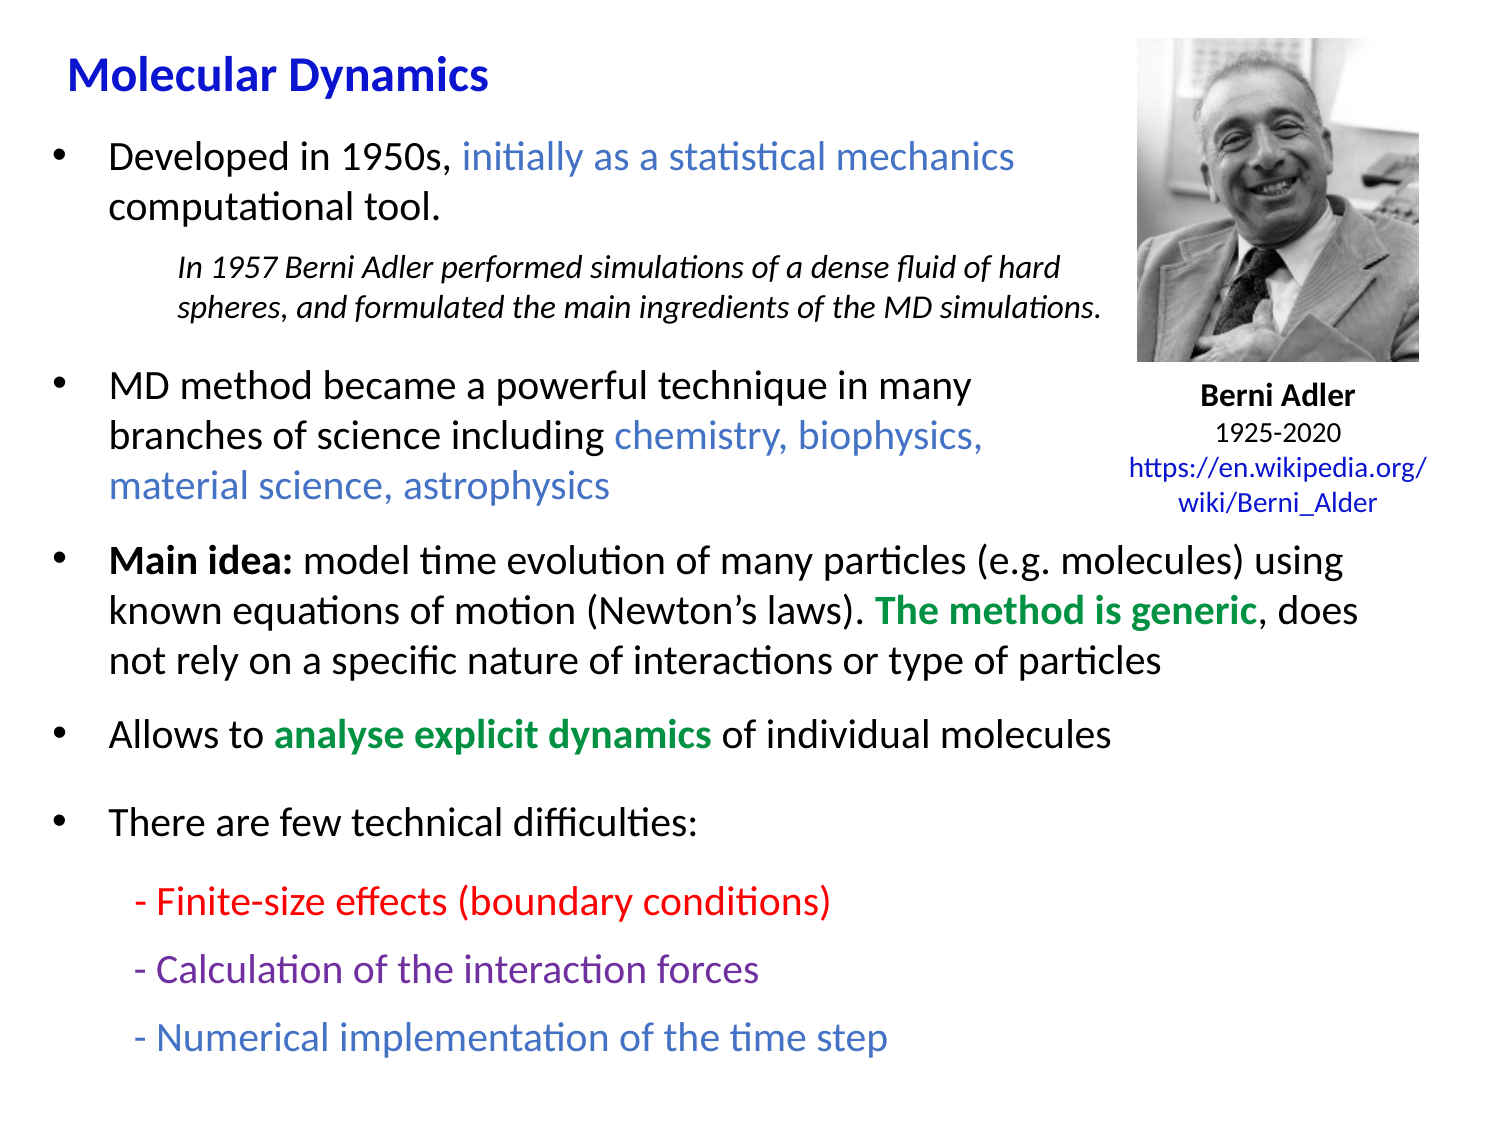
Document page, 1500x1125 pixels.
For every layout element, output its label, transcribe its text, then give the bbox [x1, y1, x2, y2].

text_box Main idea: model time evolution of many particles (e.g. molecules) using known equations of motion (Newton’s laws). The method is generic, does not rely on a specific nature of interactions or type of particles [37, 525, 1400, 690]
text_box - Calculation of the interaction forces [118, 934, 1114, 1000]
text_box Allows to analyse explicit dynamics of individual molecules [37, 699, 1400, 765]
text_box There are few technical difficulties: [37, 787, 1032, 853]
picture [1137, 38, 1419, 362]
text_box - Finite-size effects (boundary conditions) [119, 866, 1115, 931]
text_box Developed in 1950s, initially as a statistical mechanics computational tool. [37, 121, 1075, 237]
text_box In 1957 Berni Adler performed simulations of a dense fluid of hard spheres, and formulated the main ingredients of the MD simulations. [162, 237, 1137, 333]
text_box Berni Adler 1925-2020 https://en.wikipedia.org/wiki/Berni_Alder [1094, 365, 1462, 526]
text_box MD method became a powerful technique in many branches of science including chemistry, biophysics, material science, astrophysics [37, 350, 1086, 515]
text_box Molecular Dynamics [52, 33, 1378, 109]
text_box - Numerical implementation of the time step [118, 1002, 1114, 1068]
